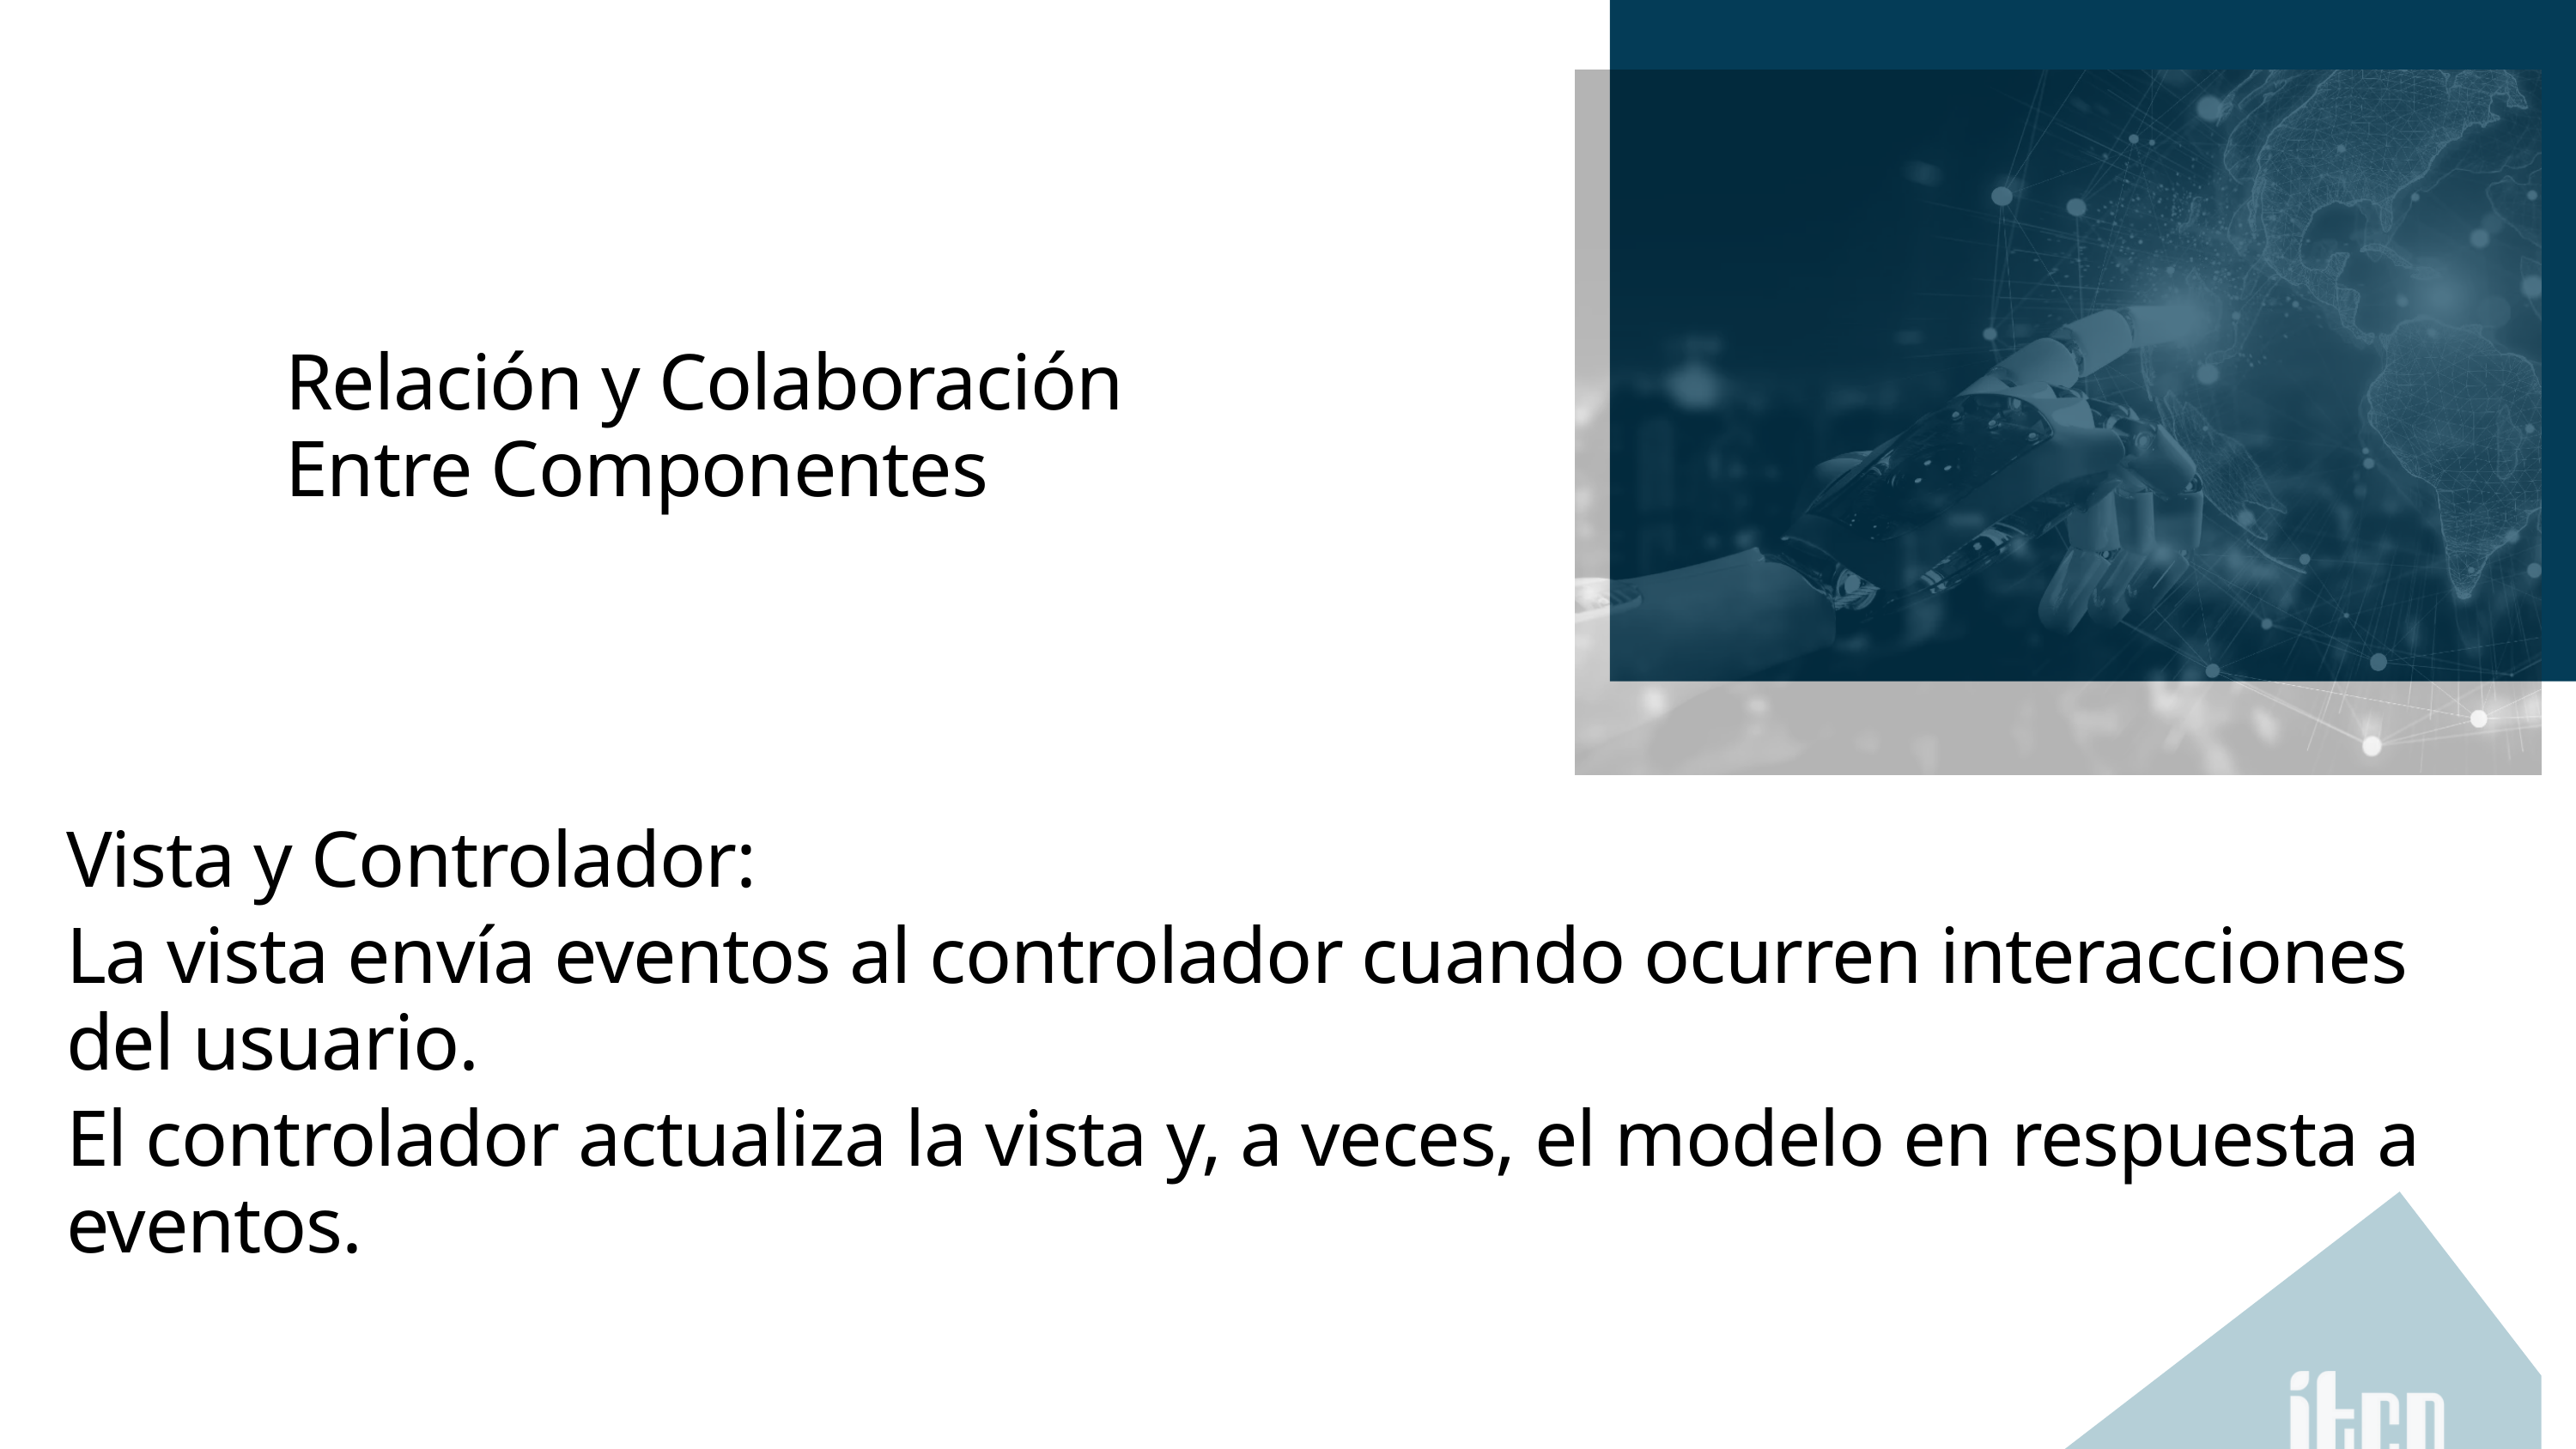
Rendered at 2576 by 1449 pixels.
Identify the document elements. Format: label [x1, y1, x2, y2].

text_box [1609, 0, 2576, 682]
text_box [0, 69, 2543, 1449]
